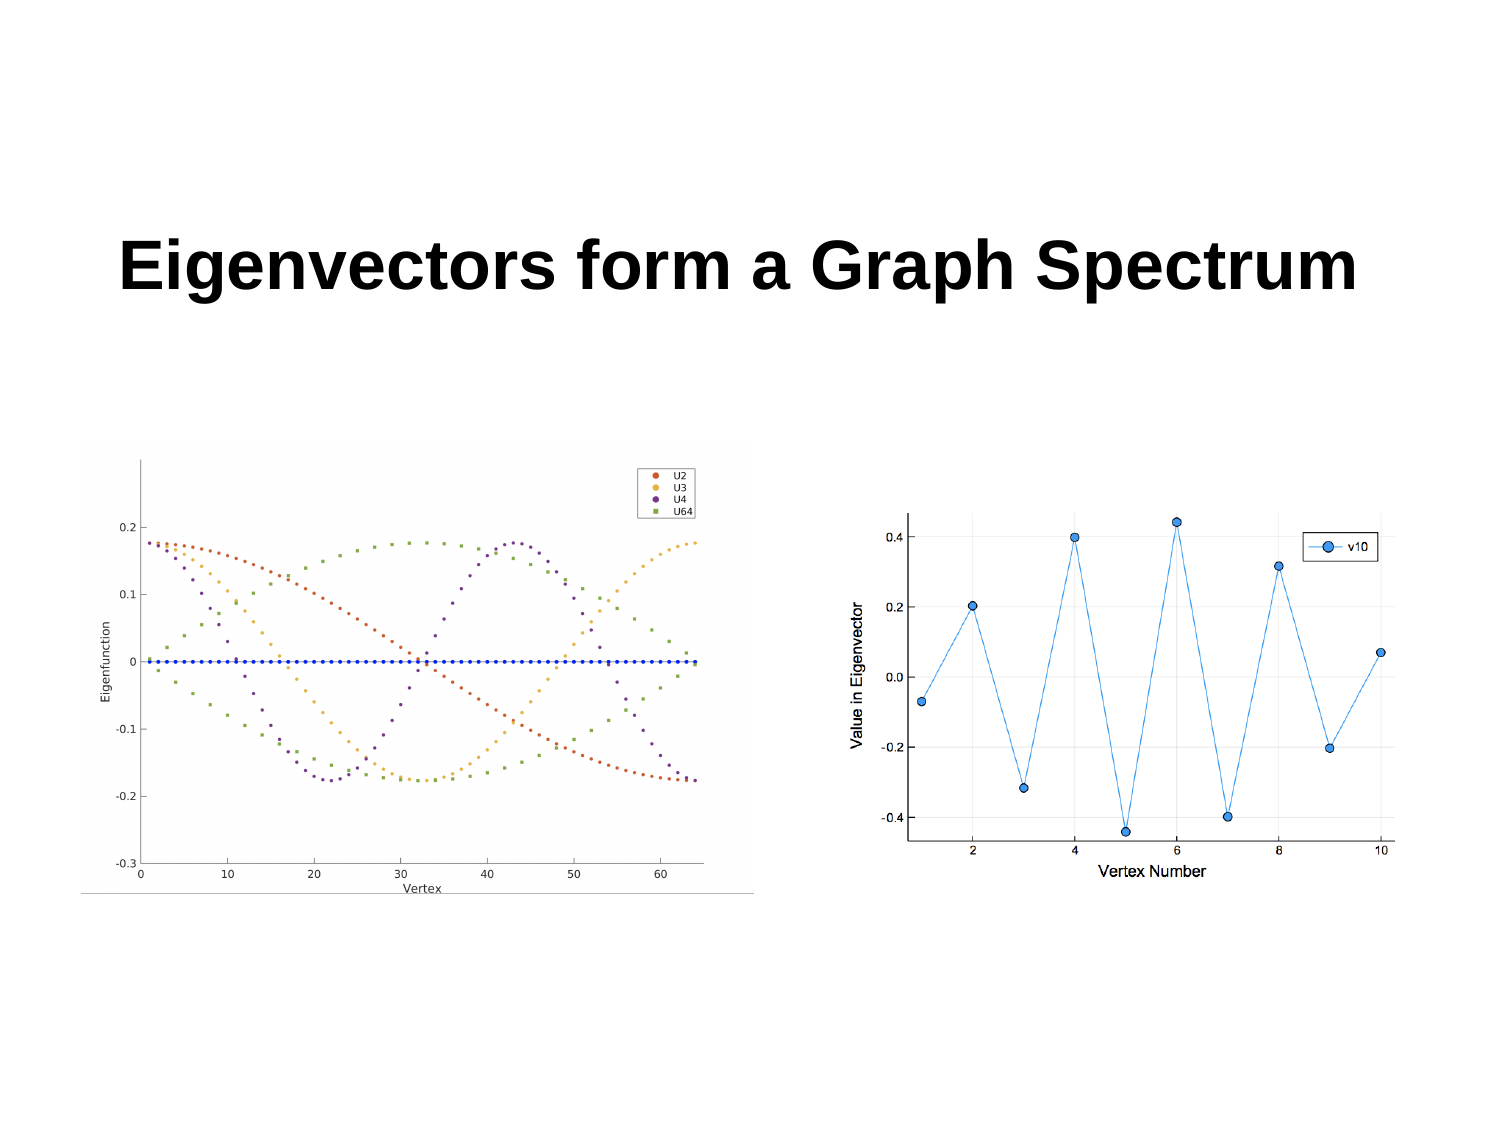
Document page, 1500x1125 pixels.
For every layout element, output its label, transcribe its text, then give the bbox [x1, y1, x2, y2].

picture [81, 437, 754, 894]
title Eigenvectors form a Graph Spectrum [103, 185, 1397, 349]
picture [773, 486, 1470, 894]
